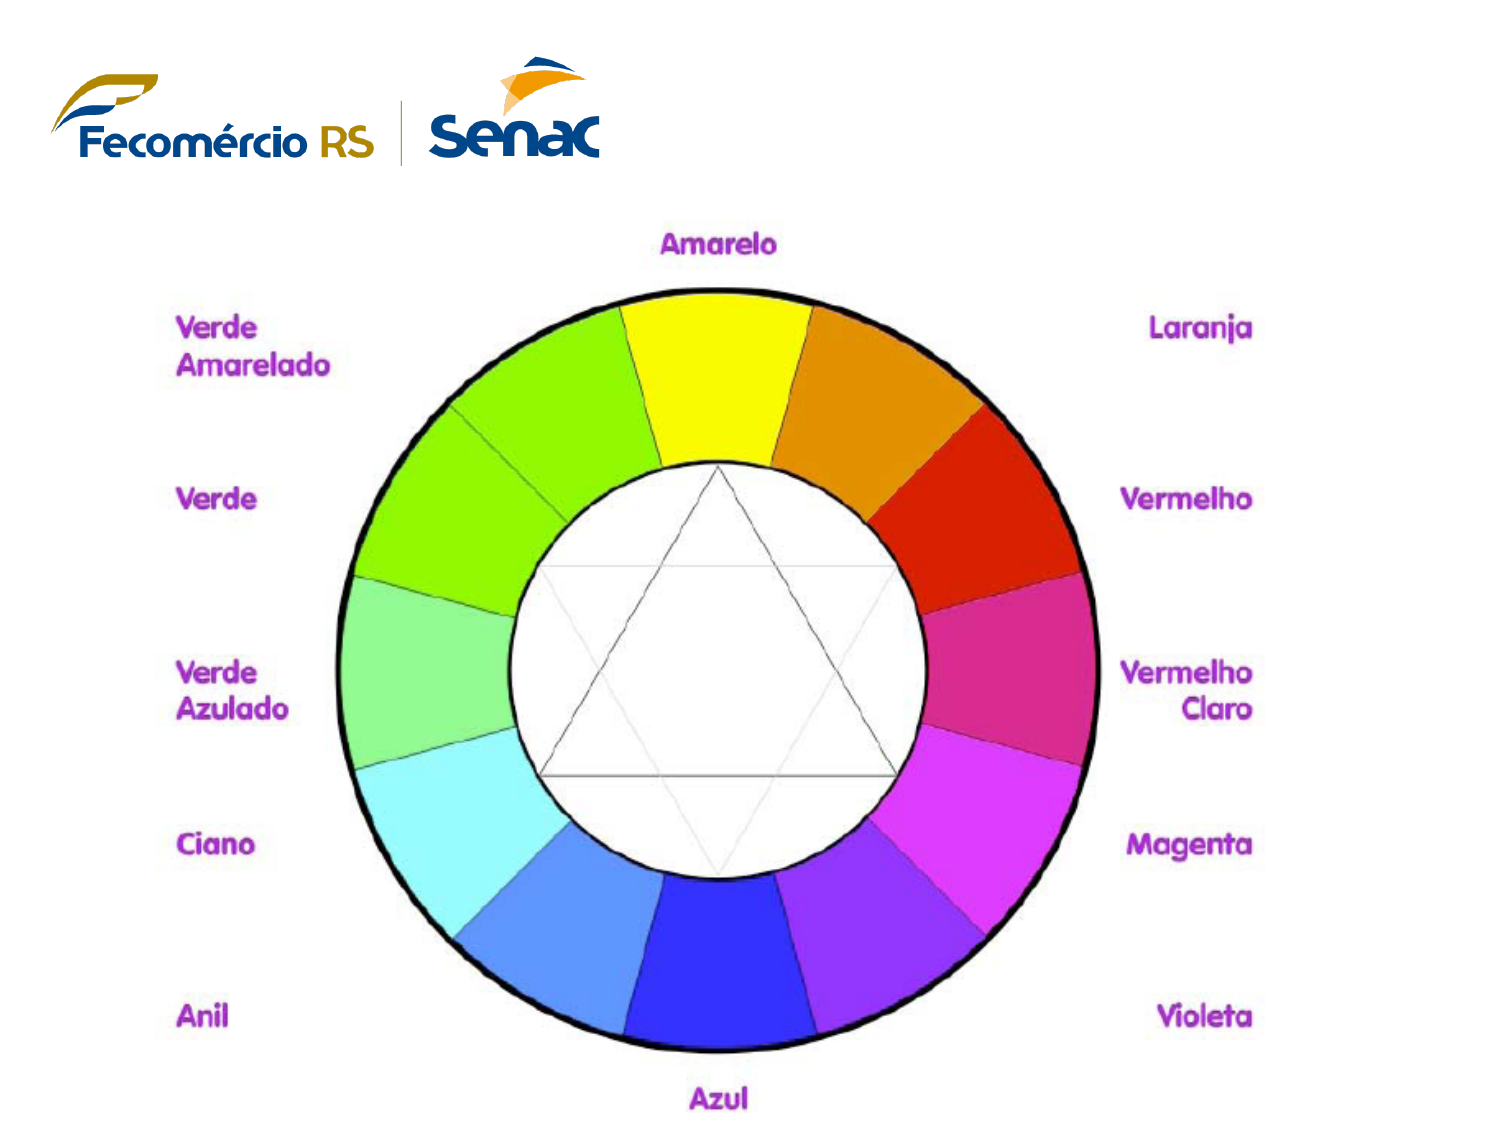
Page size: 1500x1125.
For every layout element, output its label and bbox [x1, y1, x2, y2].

picture [47, 46, 609, 166]
picture [85, 189, 1436, 1125]
